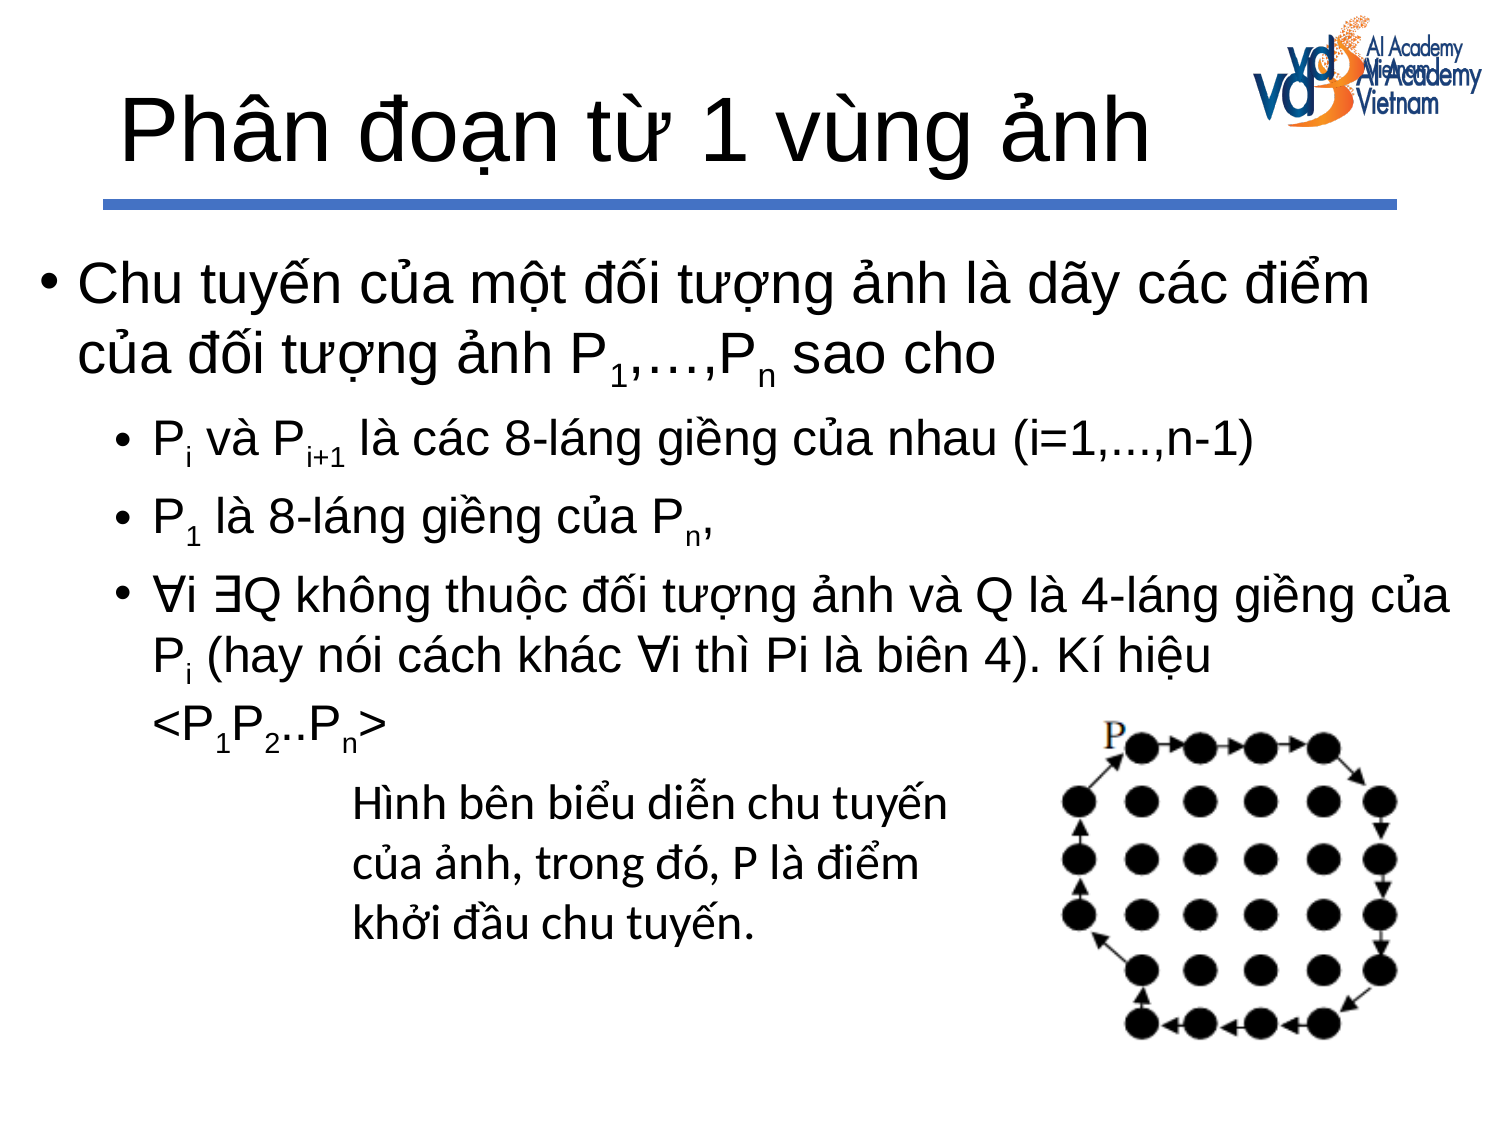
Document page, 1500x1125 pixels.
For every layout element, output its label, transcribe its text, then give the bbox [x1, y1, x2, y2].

picture [1037, 699, 1426, 1055]
text_box Hình bên biểu diễn chu tuyến của ảnh, trong đó, P là điểm khởi đầu chu tuyến. [337, 761, 975, 1017]
title Phân đoạn từ 1 vùng ảnh [103, 59, 1397, 204]
list Chu tuyến của một đối tượng ảnh là dãy các điểm của đối tượng ảnh P1,…,Pn sao cho Pi và Pi+1 là các 8-láng giềng của nhau (i=1,...,n-1) P1 là 8-láng giềng của Pn, ∀i ∃Q không thuộc đối tượng ảnh và Q là 4-láng giềng của Pi (hay nói cách khác ∀i thì Pi là biên 4). Kí hiệu <P1P2..Pn> [24, 237, 1475, 788]
picture [1253, 15, 1482, 127]
